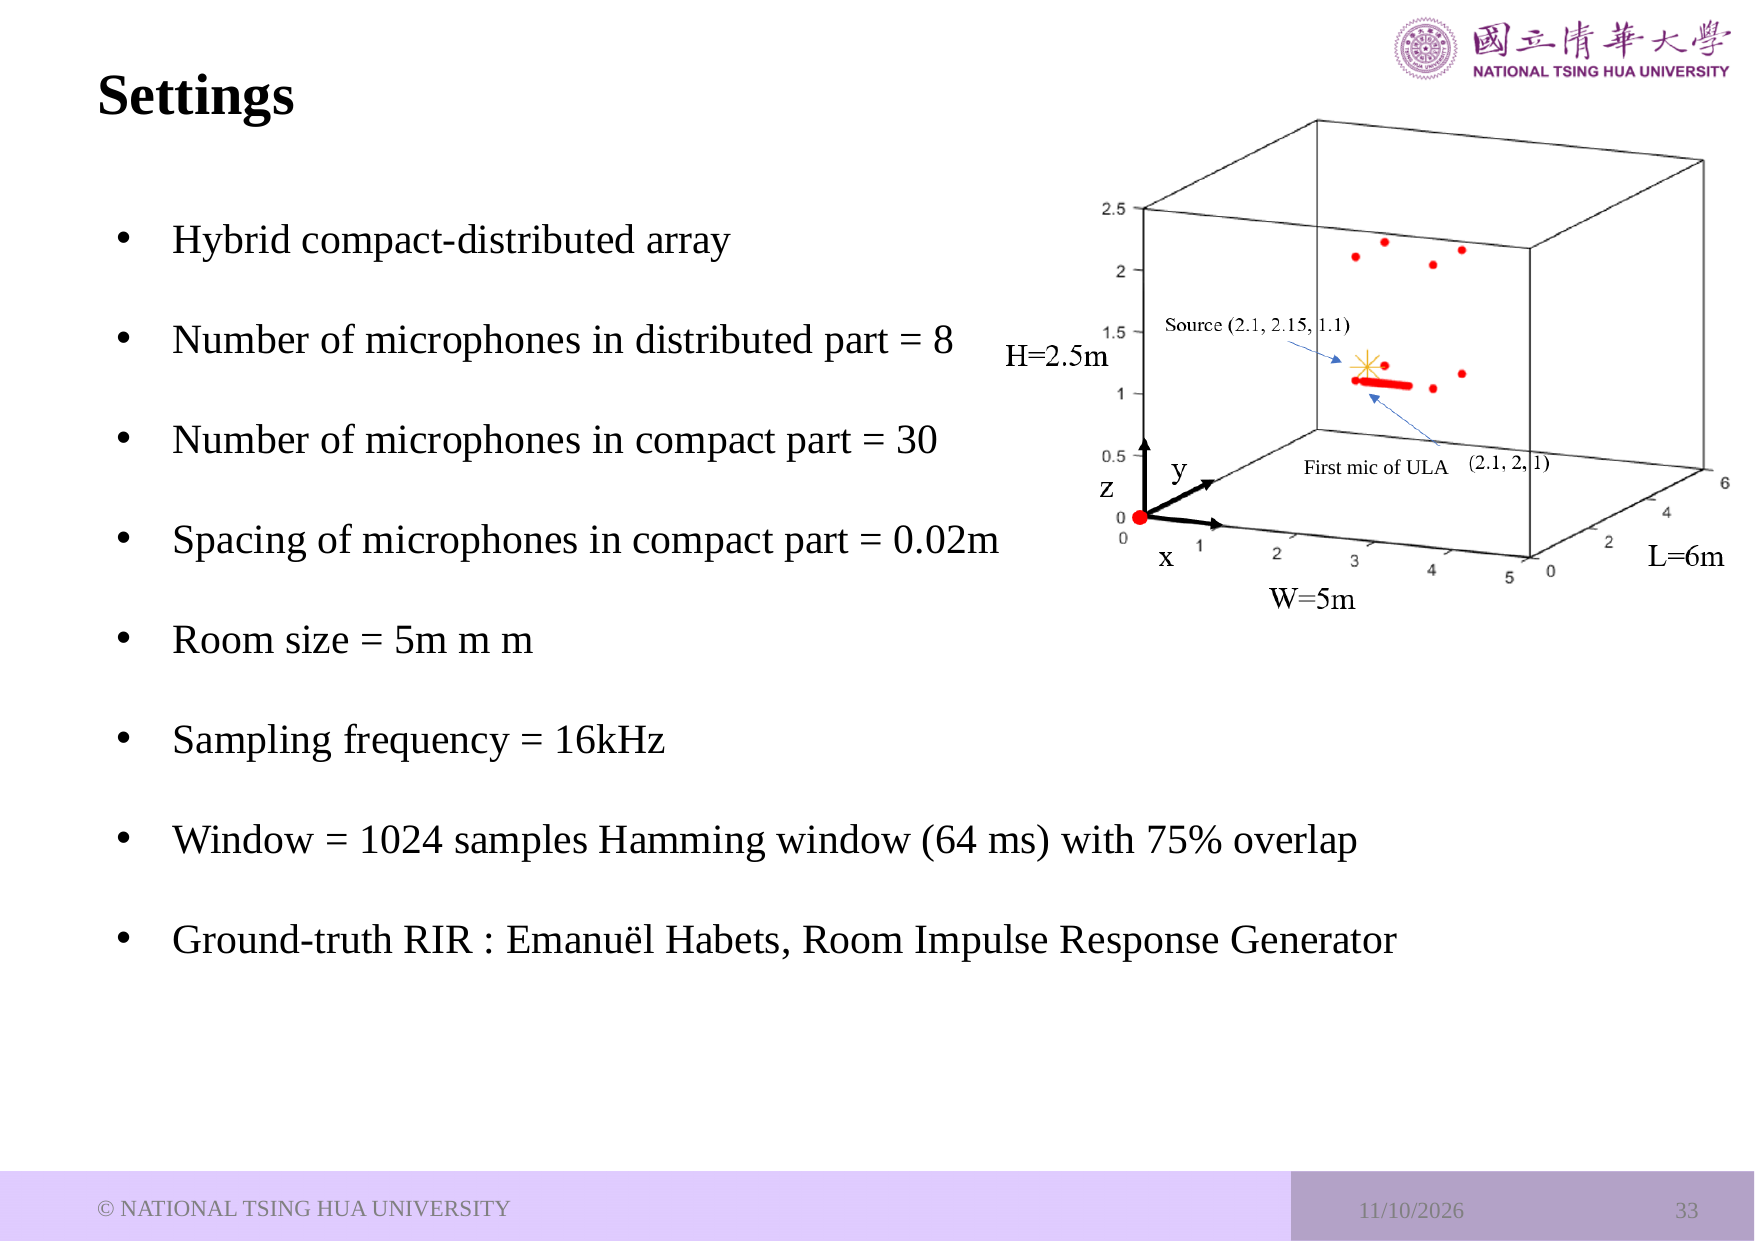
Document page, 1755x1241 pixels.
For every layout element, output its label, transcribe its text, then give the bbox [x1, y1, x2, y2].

picture [0, 1171, 1291, 1241]
slide_number 33 [1577, 1180, 1714, 1239]
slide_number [1343, 1180, 1551, 1239]
picture [1388, 2, 1755, 95]
title Settings [82, 32, 1251, 137]
picture [967, 106, 1755, 623]
footer © NATIONAL TSING HUA UNIVERSITY [82, 1177, 562, 1236]
